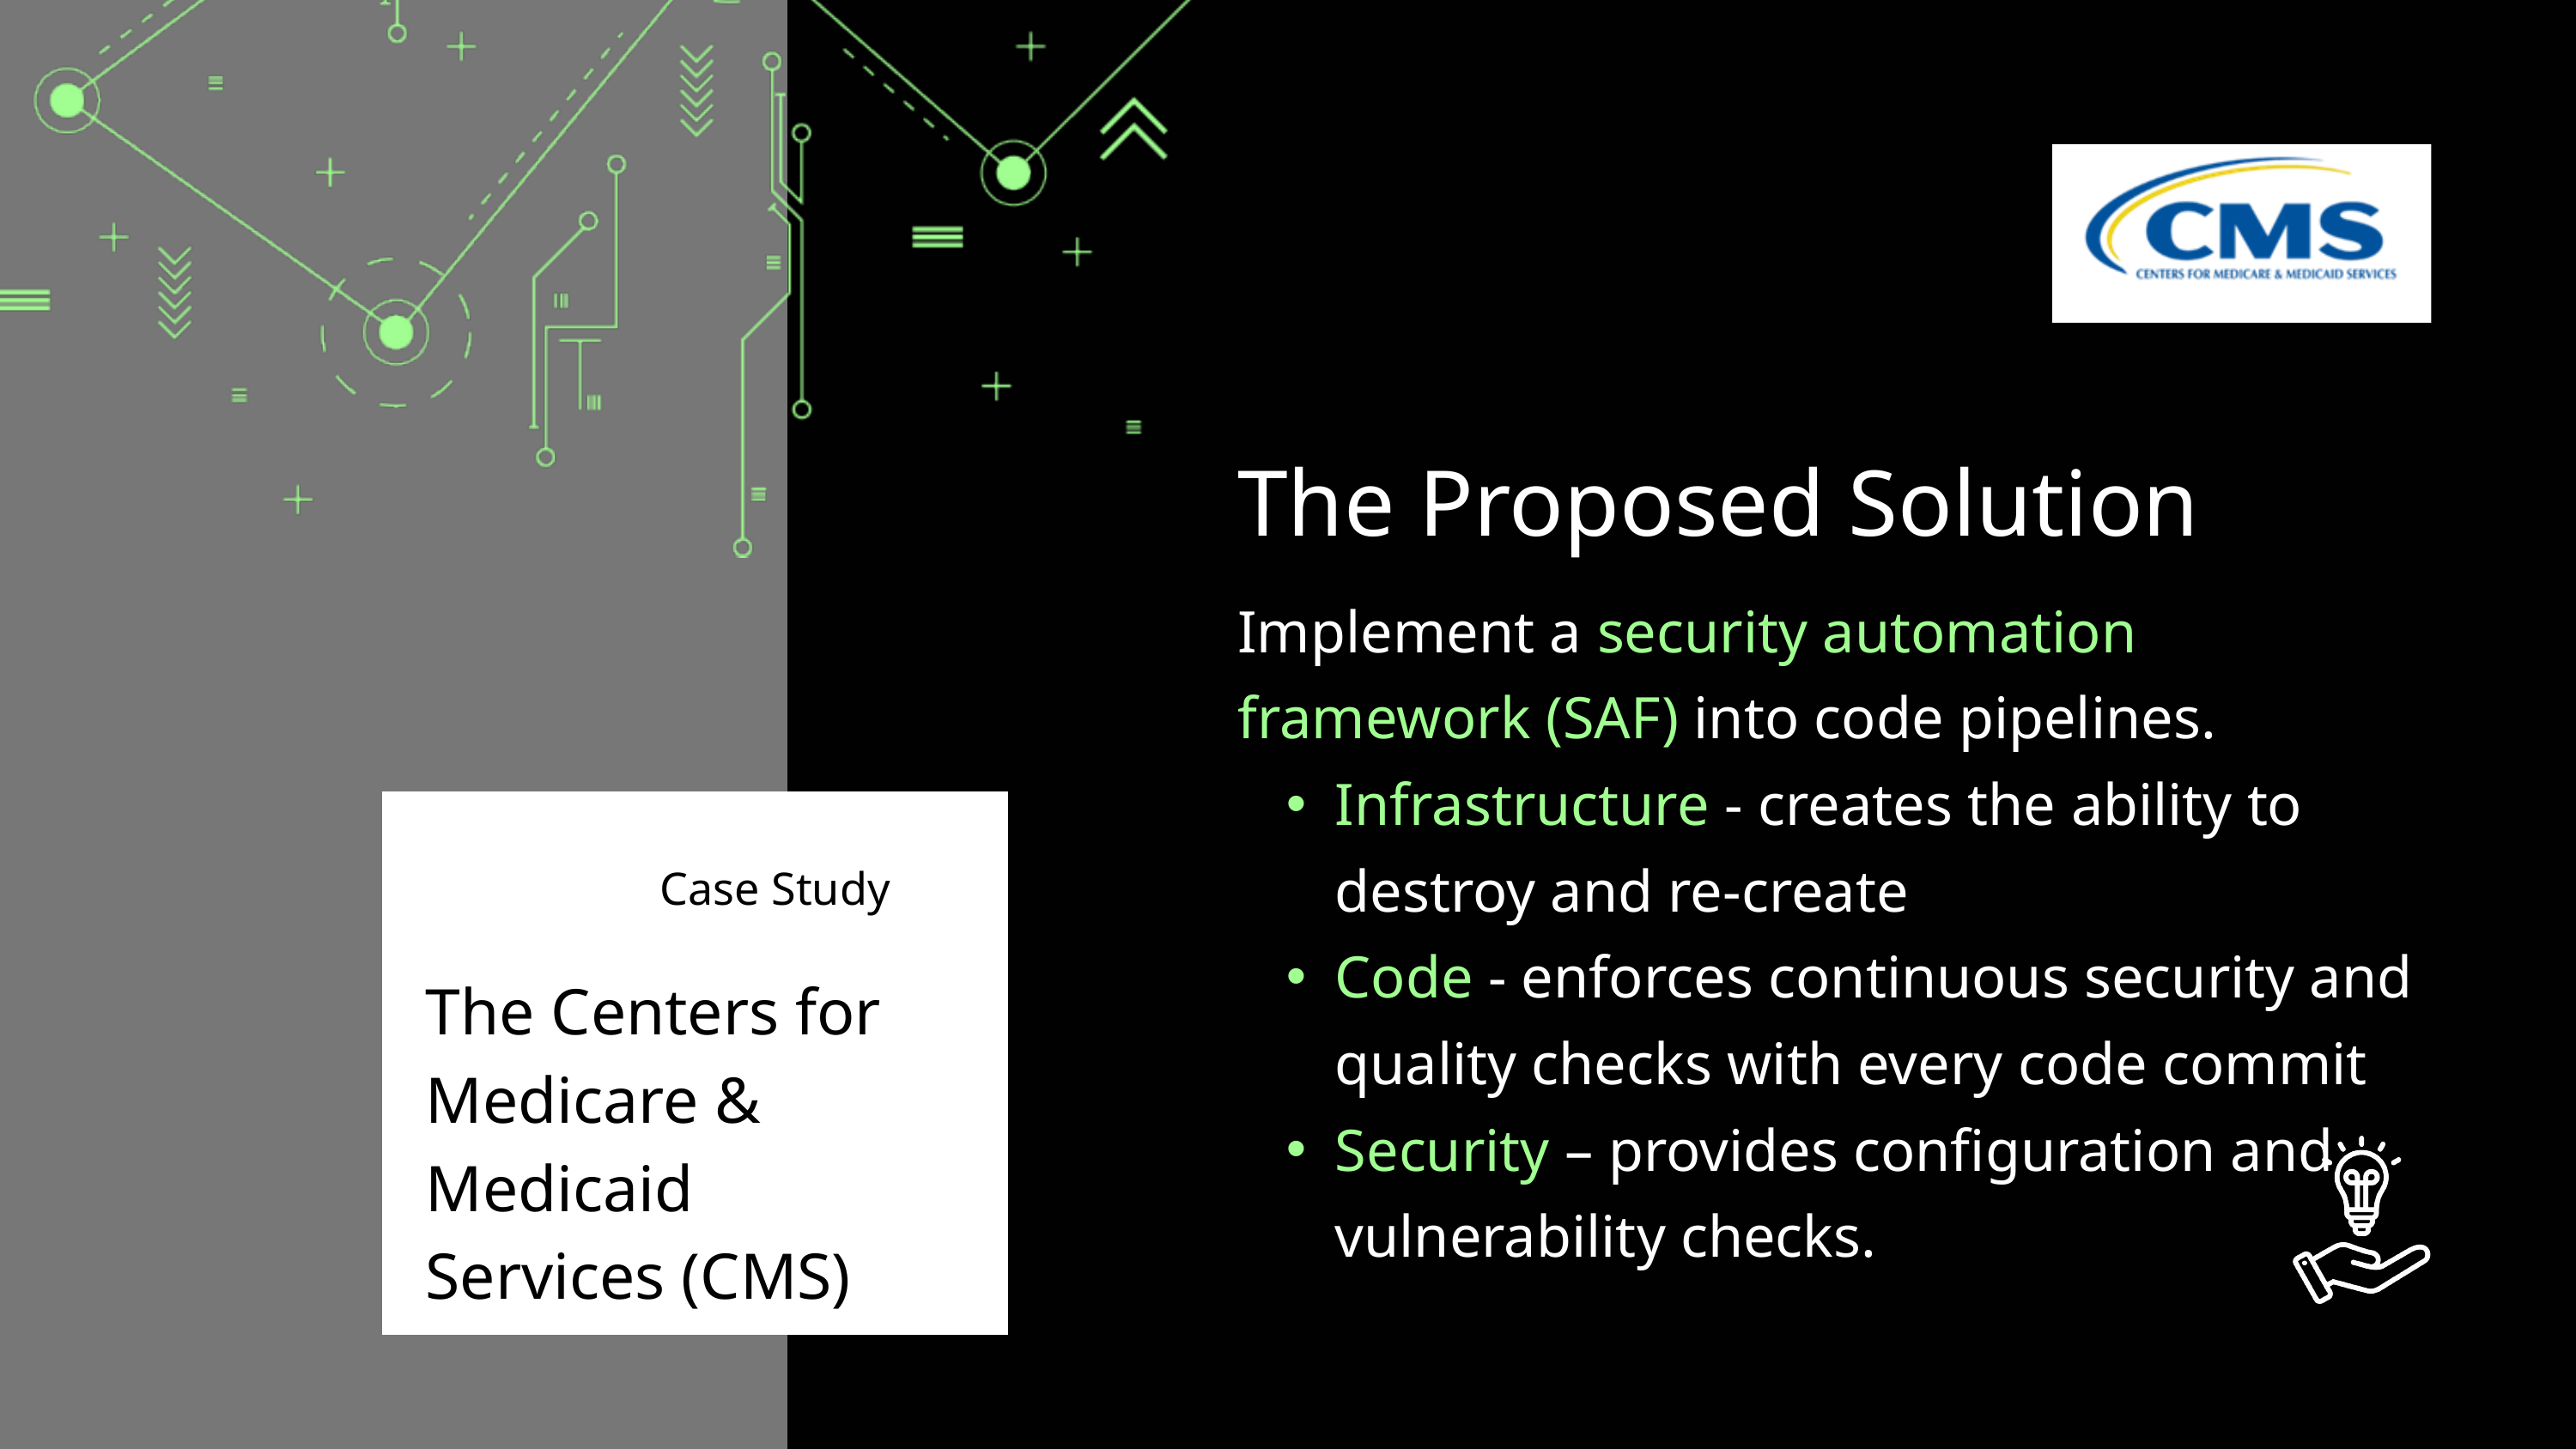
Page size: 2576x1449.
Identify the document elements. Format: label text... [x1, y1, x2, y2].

text_box [2292, 1270, 2432, 1304]
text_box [382, 791, 1008, 1336]
text_box [2052, 144, 2432, 323]
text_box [0, 0, 788, 1449]
text_box [788, 0, 1211, 558]
text_box Implement a security automation framework (SAF) into code pipelines. Infrastructure - creates the ability to destroy and re-create Code - enforces continuous security and quality checks with every code commit Security – provides configuration and vulnerability checks. [1237, 577, 2432, 1270]
text_box The Proposed Solution [1237, 427, 2268, 555]
